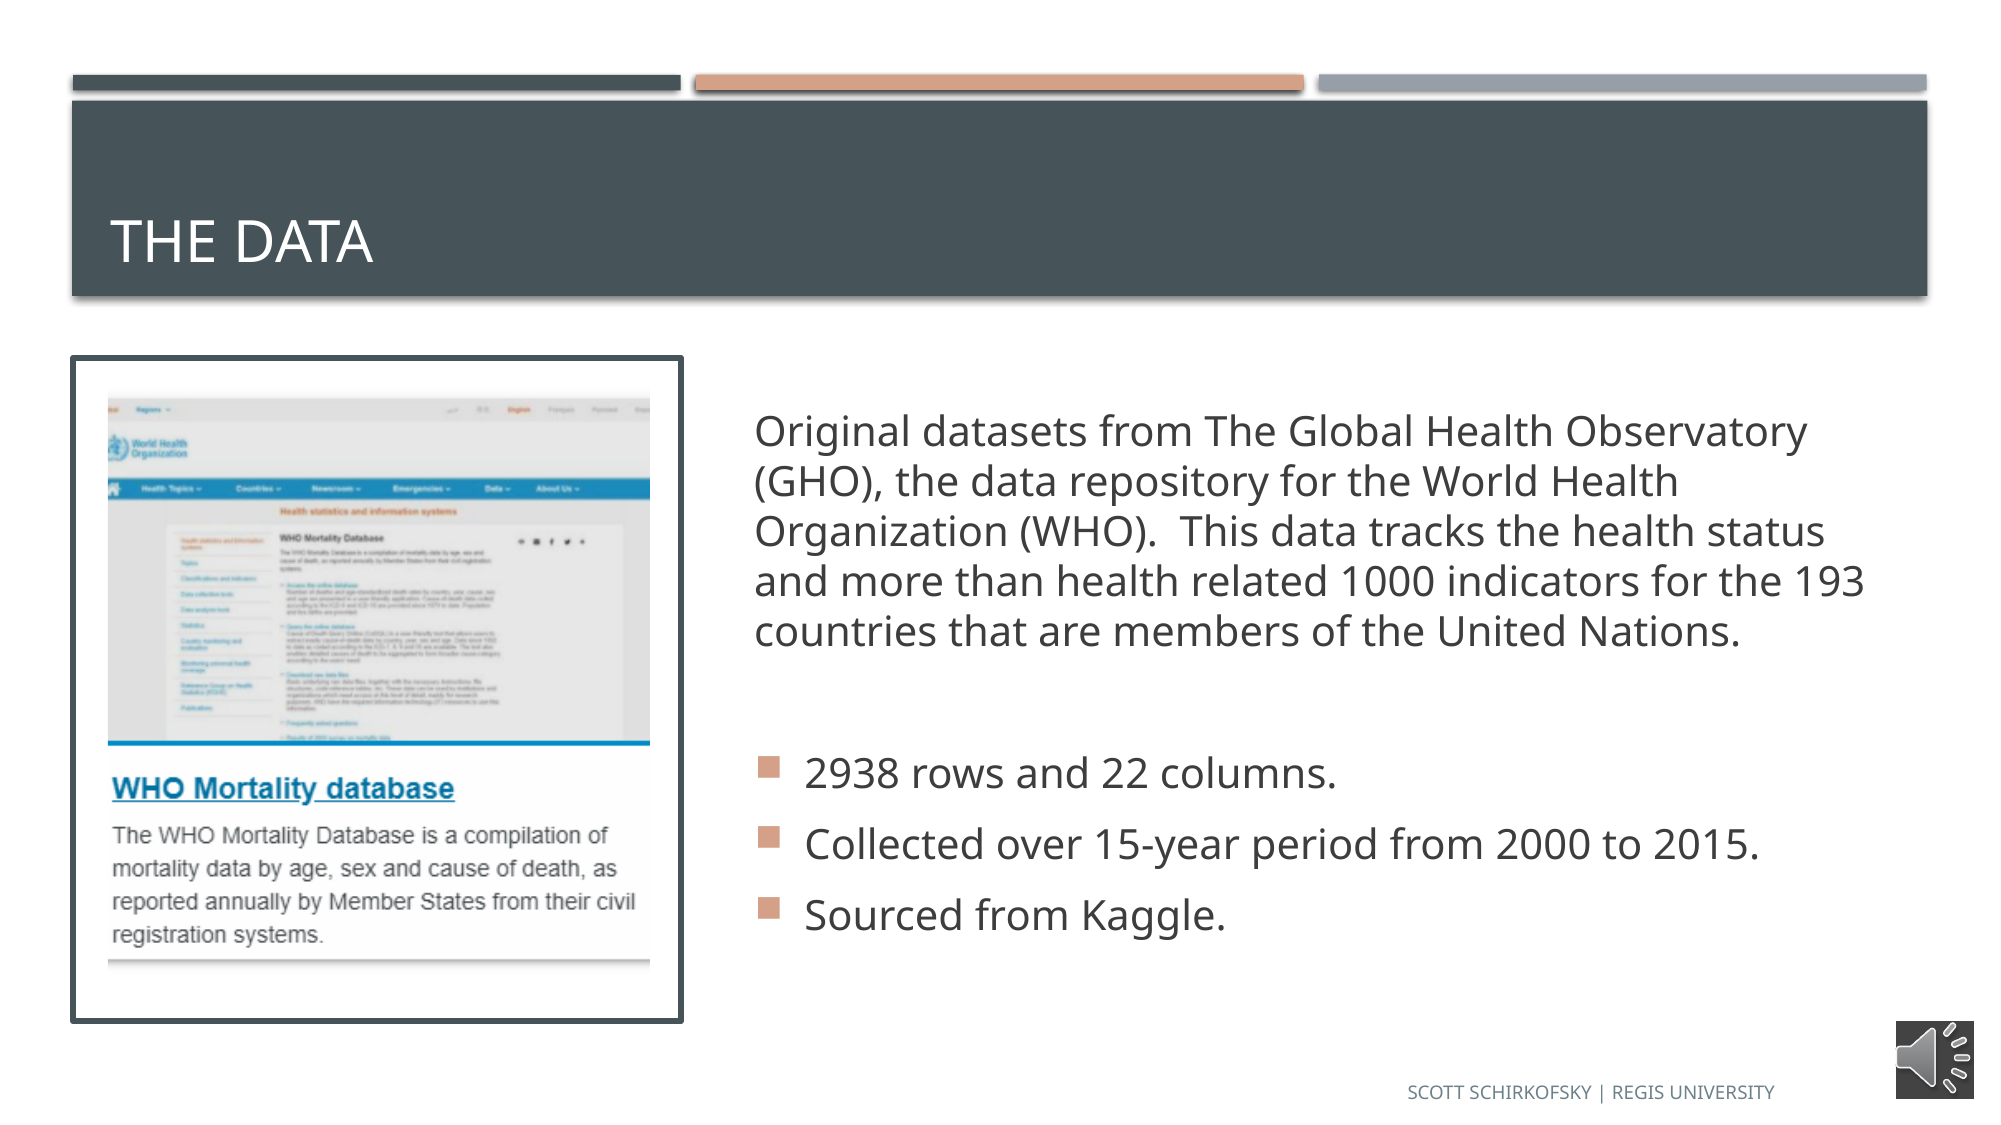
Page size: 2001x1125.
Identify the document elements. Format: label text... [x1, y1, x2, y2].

footer Scott Schirkofsky | Regis University [1392, 1062, 2000, 1122]
picture [107, 746, 651, 987]
picture [1894, 1019, 1976, 1101]
picture [107, 386, 651, 740]
text_box [71, 356, 682, 1023]
title The DATA [95, 115, 1905, 282]
list Original datasets from The Global Health Observatory (GHO), the data repository for the World Health Organization (WHO). This data tracks the health status and more than health related 1000 indicators for the 193 countries that are members of the United Nations. 2938 rows and 22 columns. Collected over 15-year period from 2000 to 2015. Sourced from Kaggle. [739, 357, 1905, 986]
text_box [695, 74, 1304, 91]
